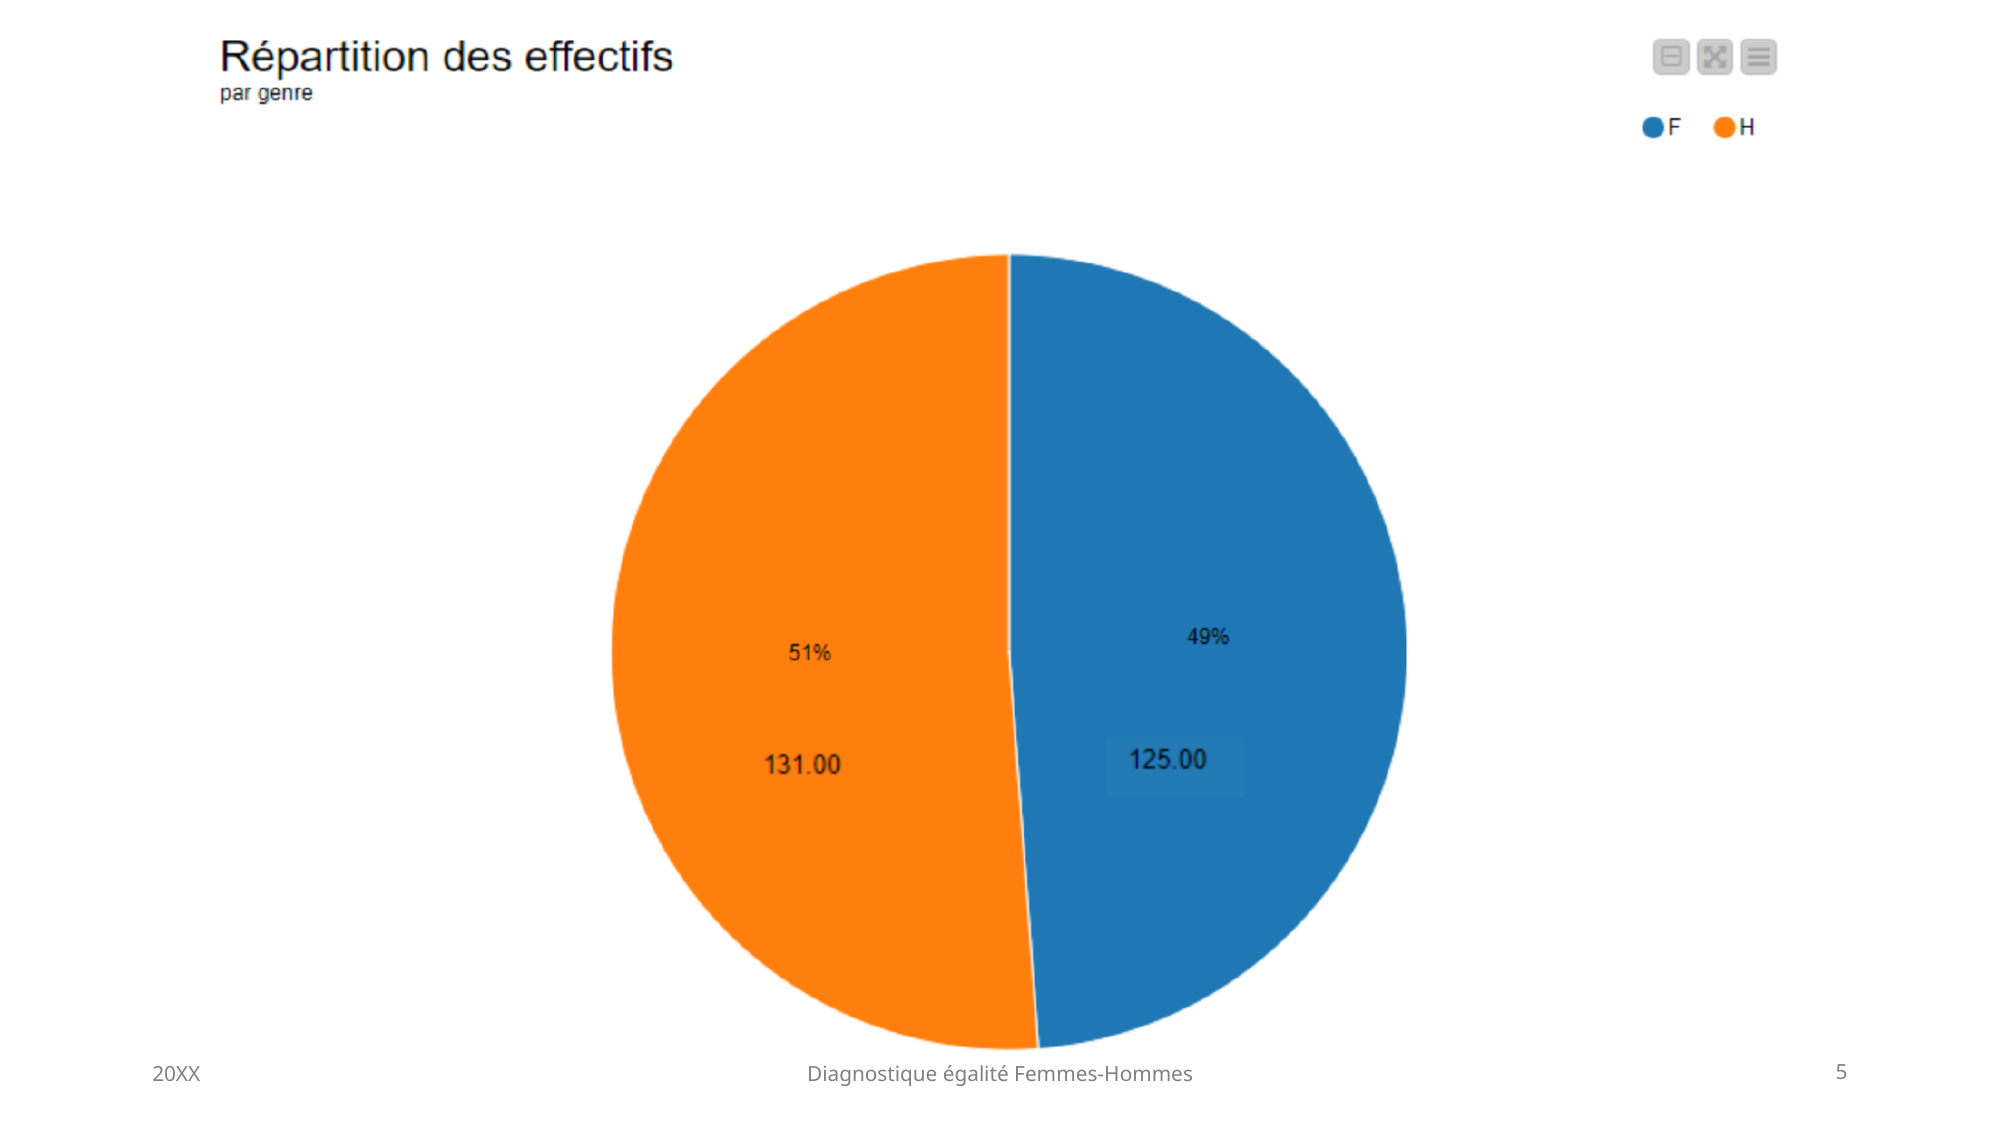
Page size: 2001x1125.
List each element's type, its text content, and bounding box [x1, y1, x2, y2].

slide_number 5 [1799, 1042, 1863, 1103]
picture [182, 11, 1799, 1114]
slide_number 20XX [137, 1042, 182, 1103]
